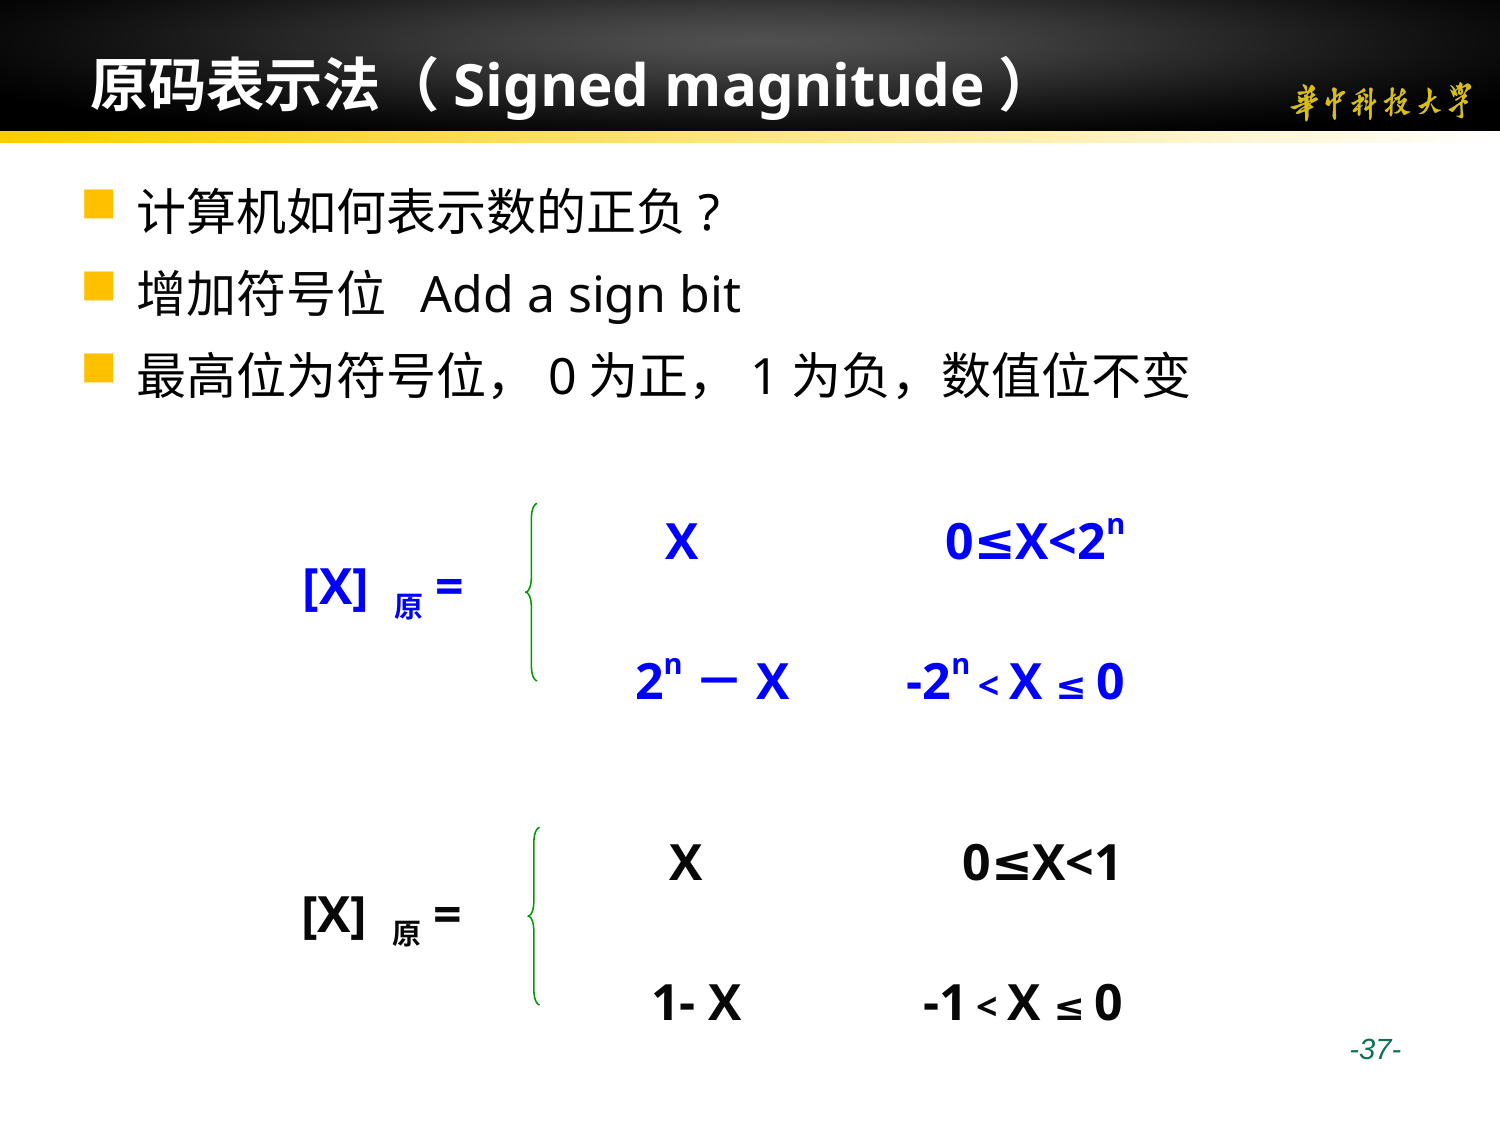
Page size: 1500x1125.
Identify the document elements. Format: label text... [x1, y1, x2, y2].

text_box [228, 774, 1139, 1022]
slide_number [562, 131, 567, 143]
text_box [229, 446, 1141, 711]
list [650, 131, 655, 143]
title 原码表示法（Signed magnitude） [74, 34, 1426, 131]
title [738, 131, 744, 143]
slide_number -37- [1257, 1023, 1425, 1102]
picture [0, 0, 1500, 131]
list 计算机如何表示数的正负? 增加符号位 Add a sign bit 最高位为符号位，0为正，1为负，数值位不变 [64, 160, 1414, 988]
